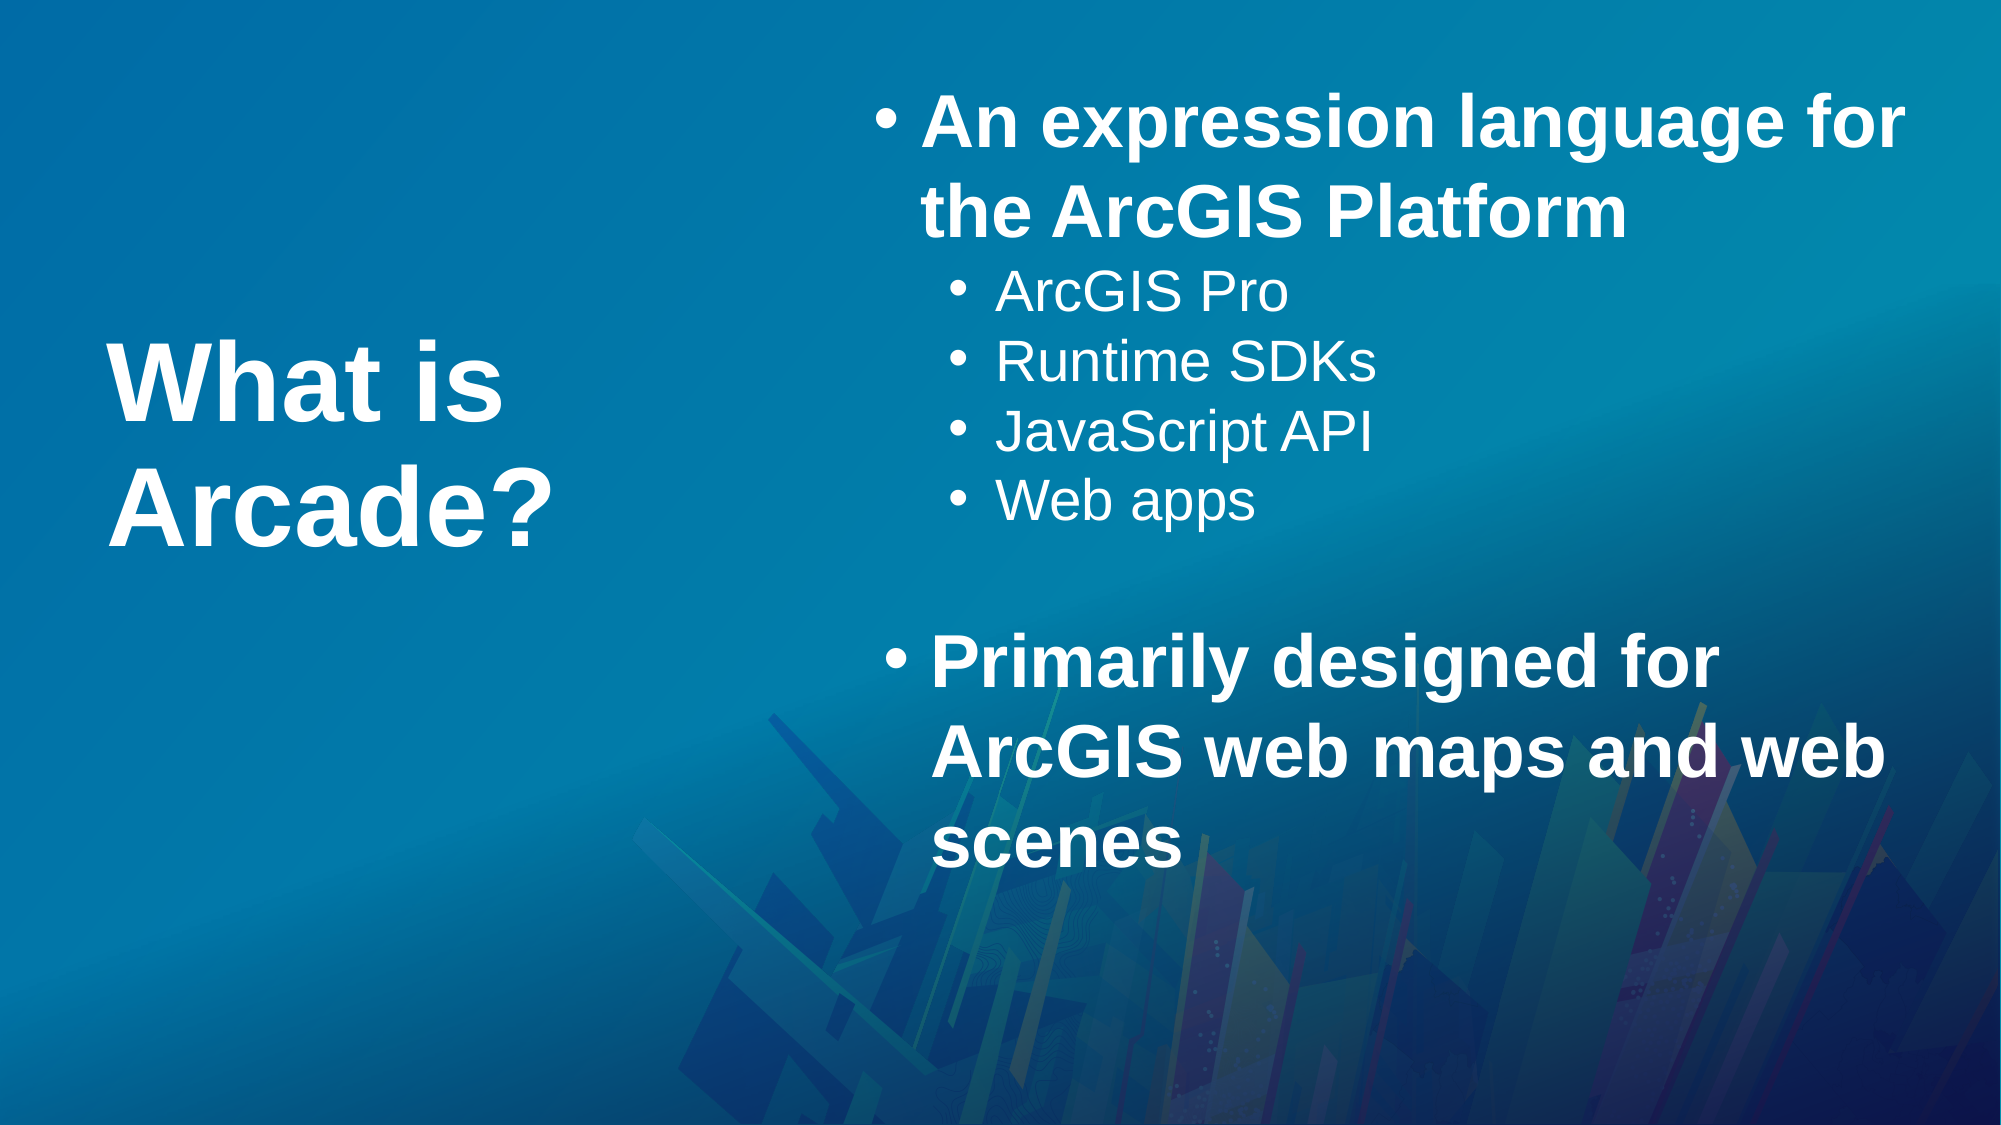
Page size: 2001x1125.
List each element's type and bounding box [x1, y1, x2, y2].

text_box [0, 0, 2000, 1125]
